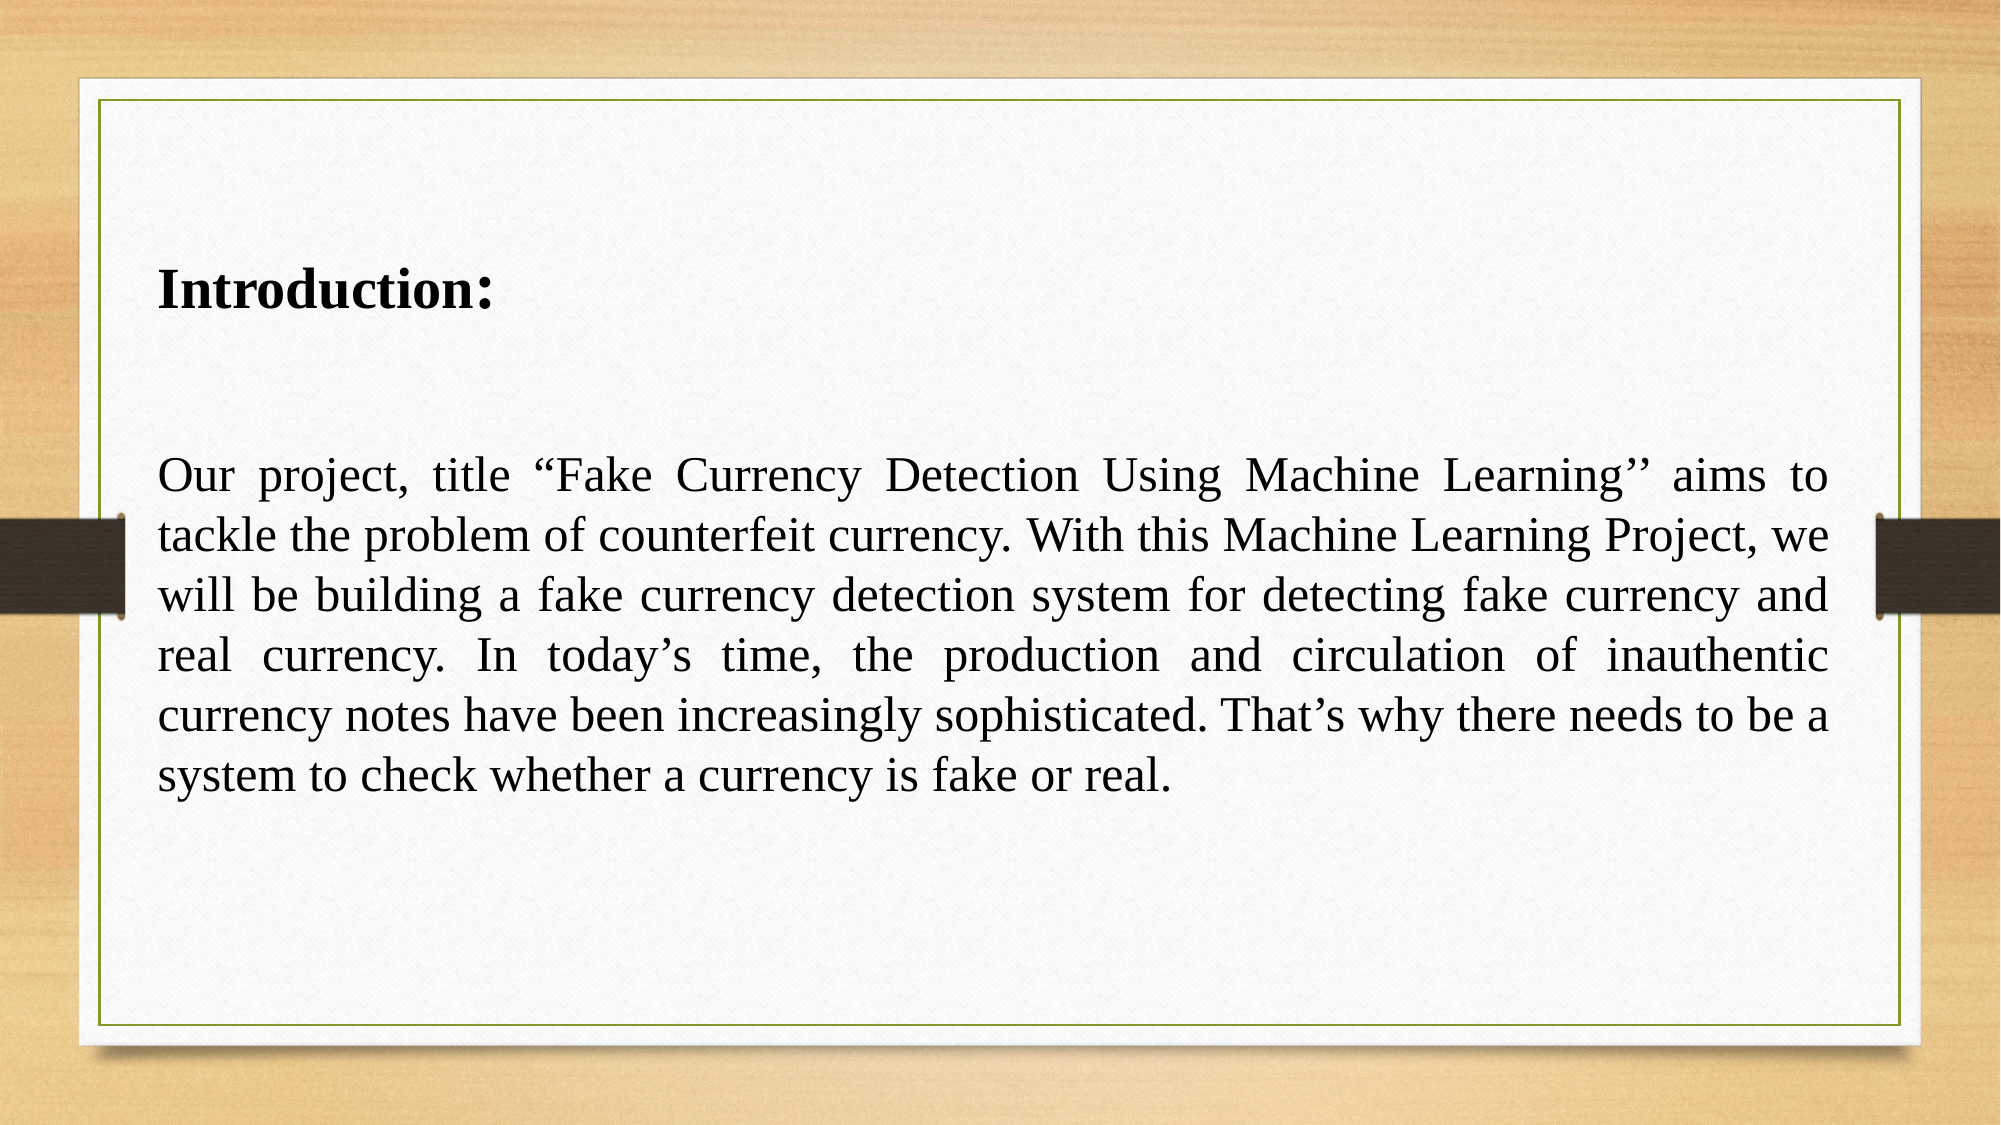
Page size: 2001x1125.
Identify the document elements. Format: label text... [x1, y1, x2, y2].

text_box Introduction: Our project, title “Fake Currency Detection Using Machine Learning’’ aims to tackle the problem of counterfeit currency. With this Machine Learning Project, we will be building a fake currency detection system for detecting fake currency and real currency. In today’s time, the production and circulation of inauthentic currency notes have been increasingly sophisticated. That’s why there needs to be a system to check whether a currency is fake or real. [142, 234, 1846, 809]
picture [0, 0, 2001, 1125]
